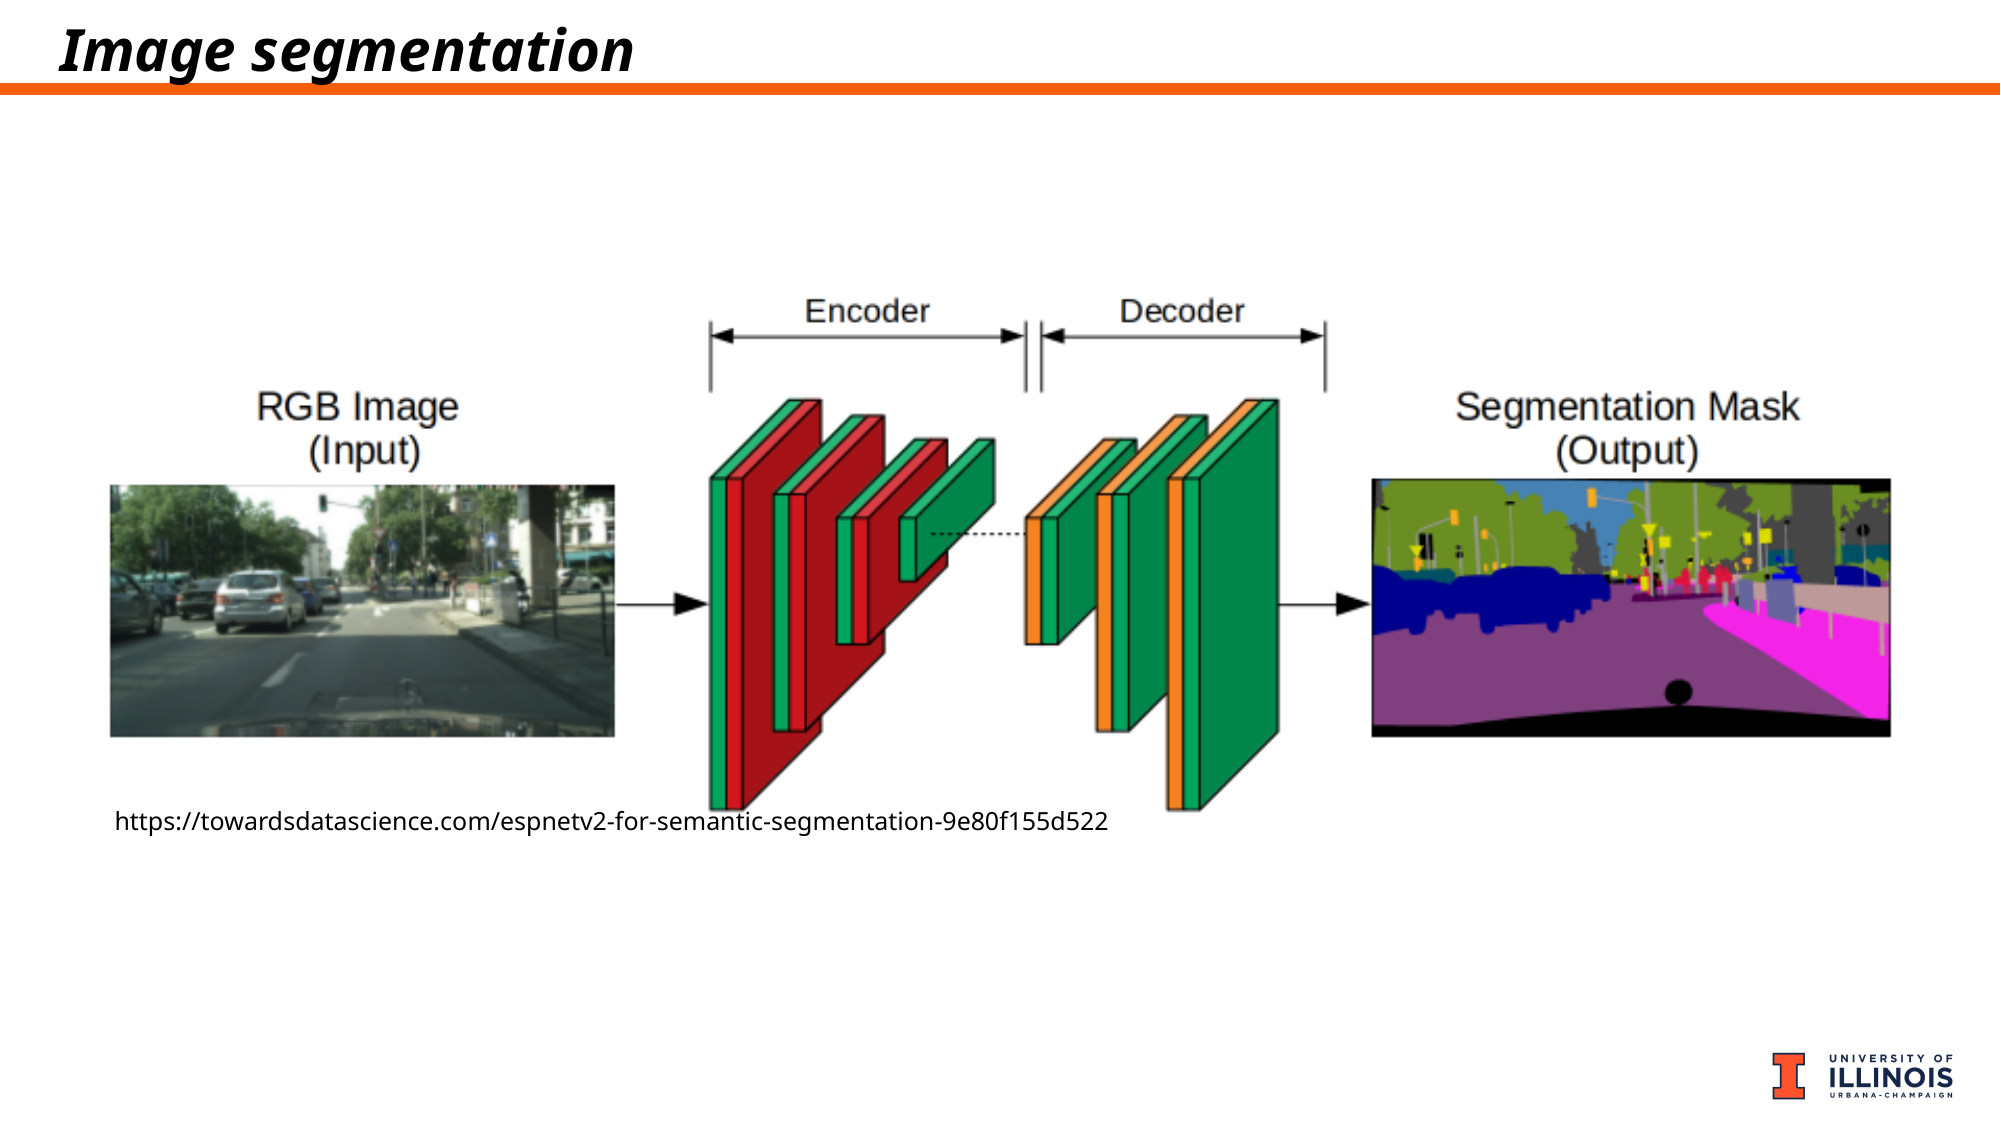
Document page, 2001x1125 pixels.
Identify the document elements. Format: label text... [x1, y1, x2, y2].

title Image segmentation [45, 0, 1771, 112]
picture [94, 281, 1906, 844]
picture [1747, 1030, 1978, 1125]
